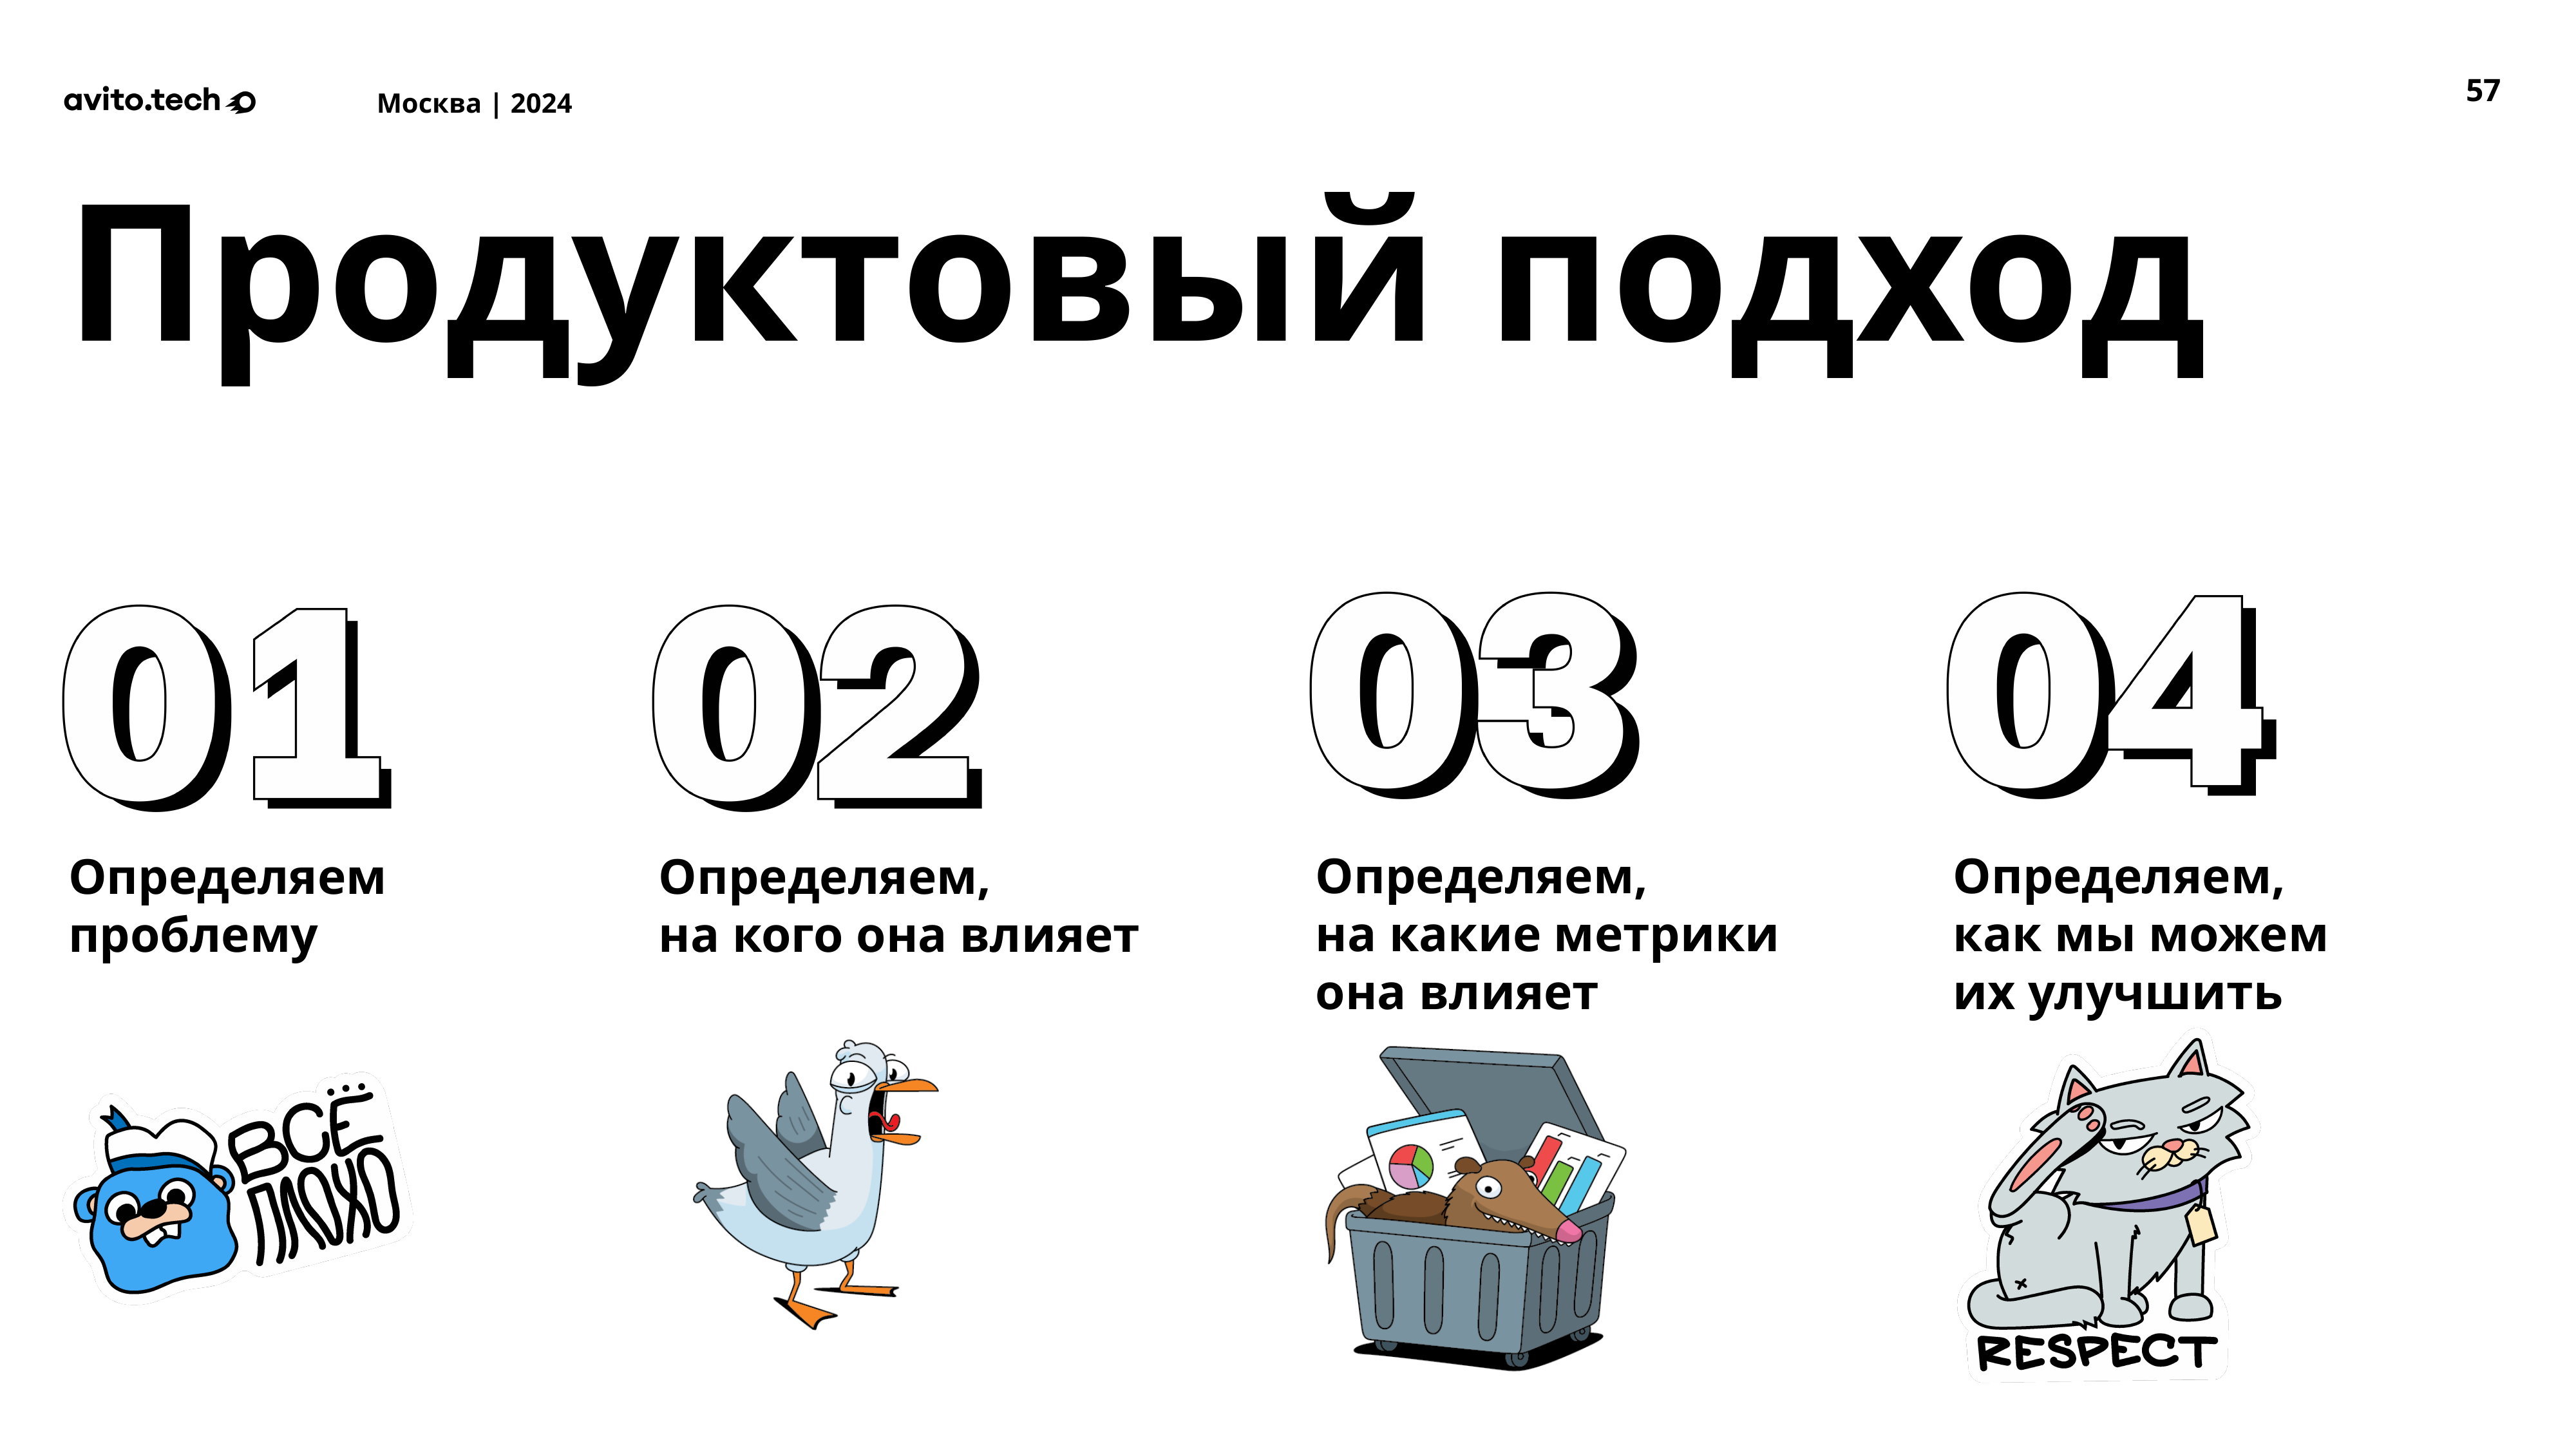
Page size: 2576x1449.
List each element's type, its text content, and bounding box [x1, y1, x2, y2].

list Продуктовый подход [60, 171, 2438, 414]
slide_number ‹#› [2418, 0, 2507, 118]
picture [679, 1025, 955, 1344]
list Определяем, как мы можем их улучшить [1948, 840, 2515, 1083]
picture [61, 587, 393, 824]
picture [651, 587, 983, 824]
picture [1924, 1026, 2298, 1401]
list Определяем проблему [63, 841, 630, 969]
list Определяем, на кого она влияет [654, 841, 1220, 1027]
picture [1310, 1031, 1643, 1385]
picture [61, 84, 258, 118]
list Определяем, на какие метрики она влияет [1311, 840, 1922, 1159]
picture [1945, 574, 2278, 811]
picture [1309, 574, 1641, 811]
picture [35, 967, 469, 1402]
